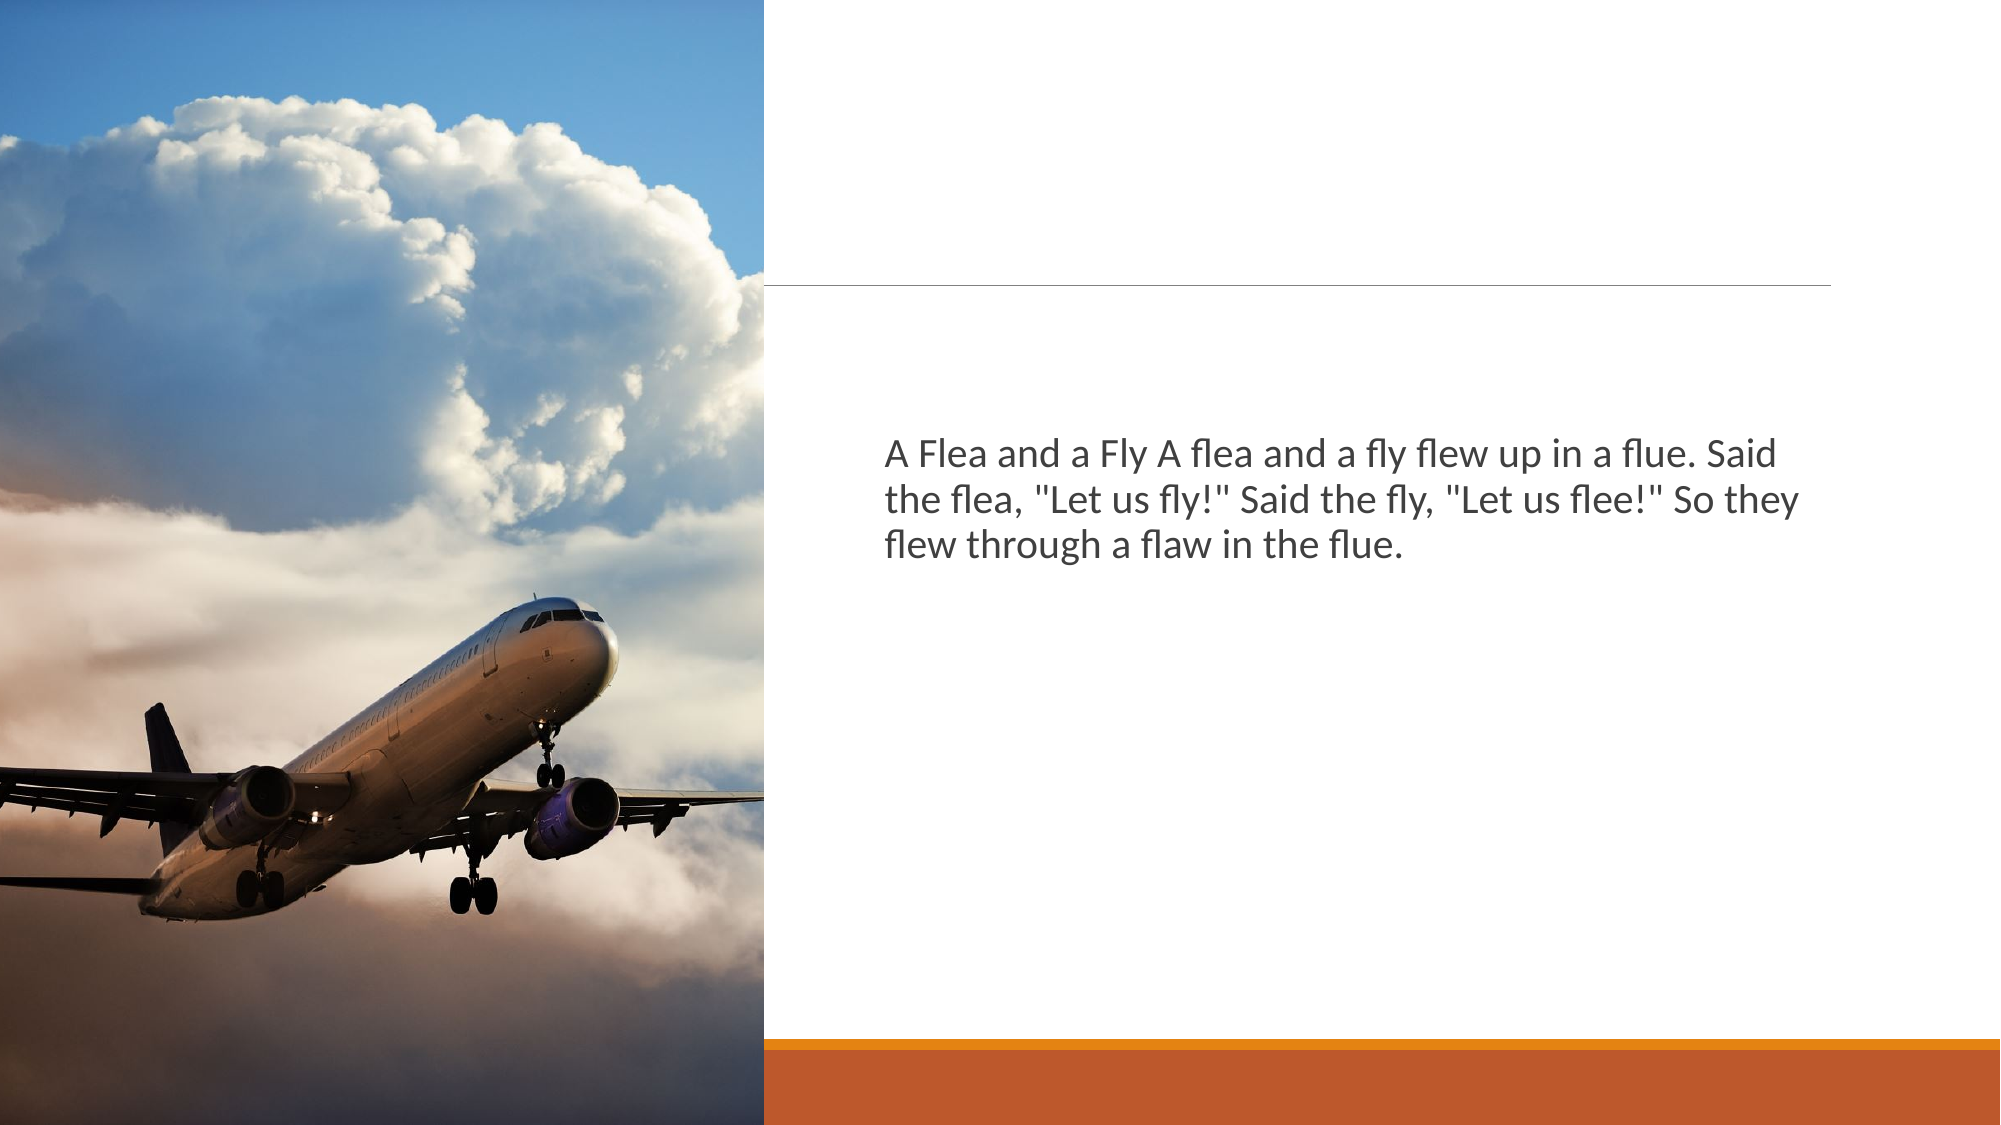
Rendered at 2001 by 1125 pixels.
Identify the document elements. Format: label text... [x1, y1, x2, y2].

list A Flea and a Fly A flea and a fly flew up in a flue. Said the flea, "Let us fly!" Said the fly, "Let us flee!" So they flew through a flaw in the flue. [869, 424, 1842, 1015]
picture [0, 0, 765, 1125]
